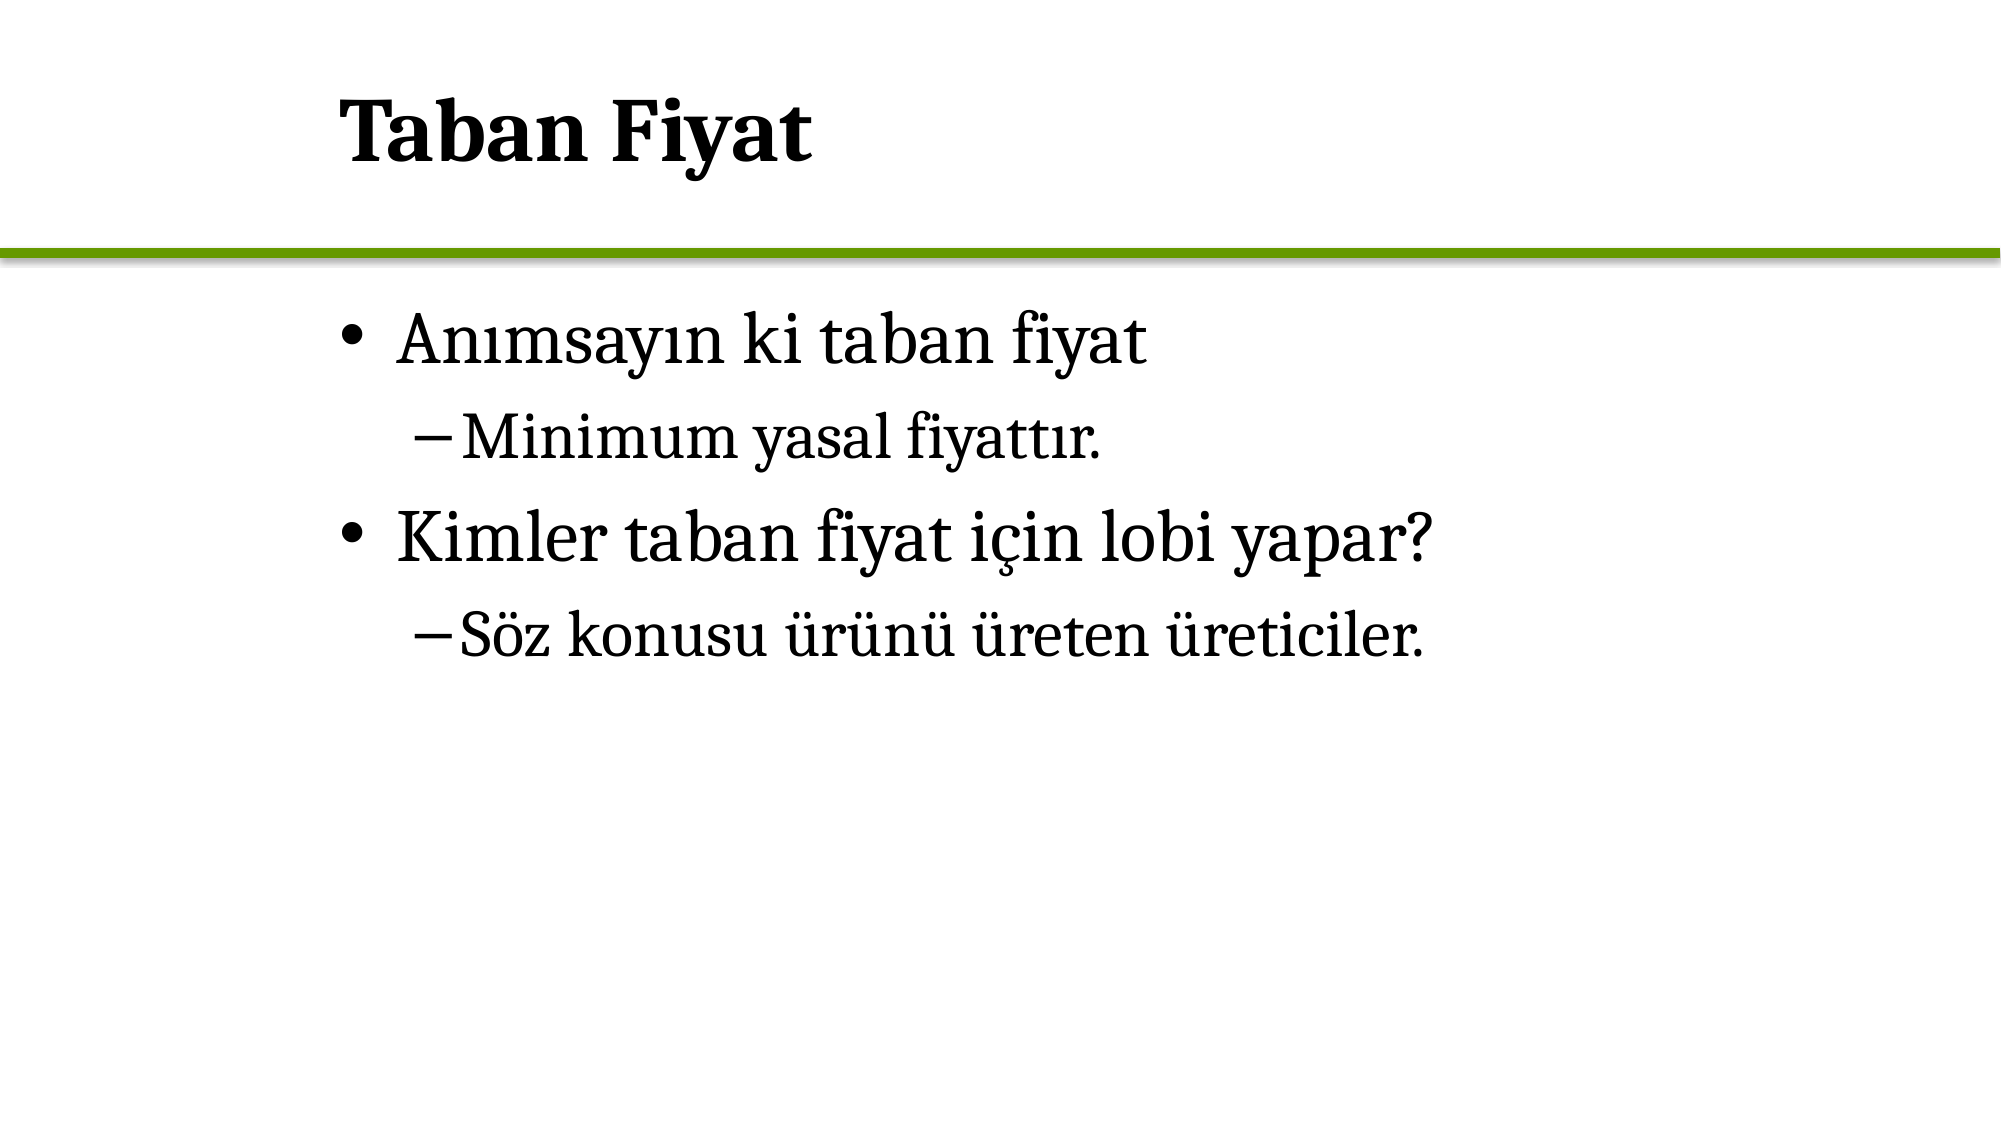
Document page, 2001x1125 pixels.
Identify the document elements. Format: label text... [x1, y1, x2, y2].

title Taban Fiyat [324, 0, 1675, 251]
list Anımsayın ki taban fiyat Minimum yasal fiyattır. Kimler taban fiyat için lobi yapar? Söz konusu ürünü üreten üreticiler. [324, 280, 1675, 1085]
